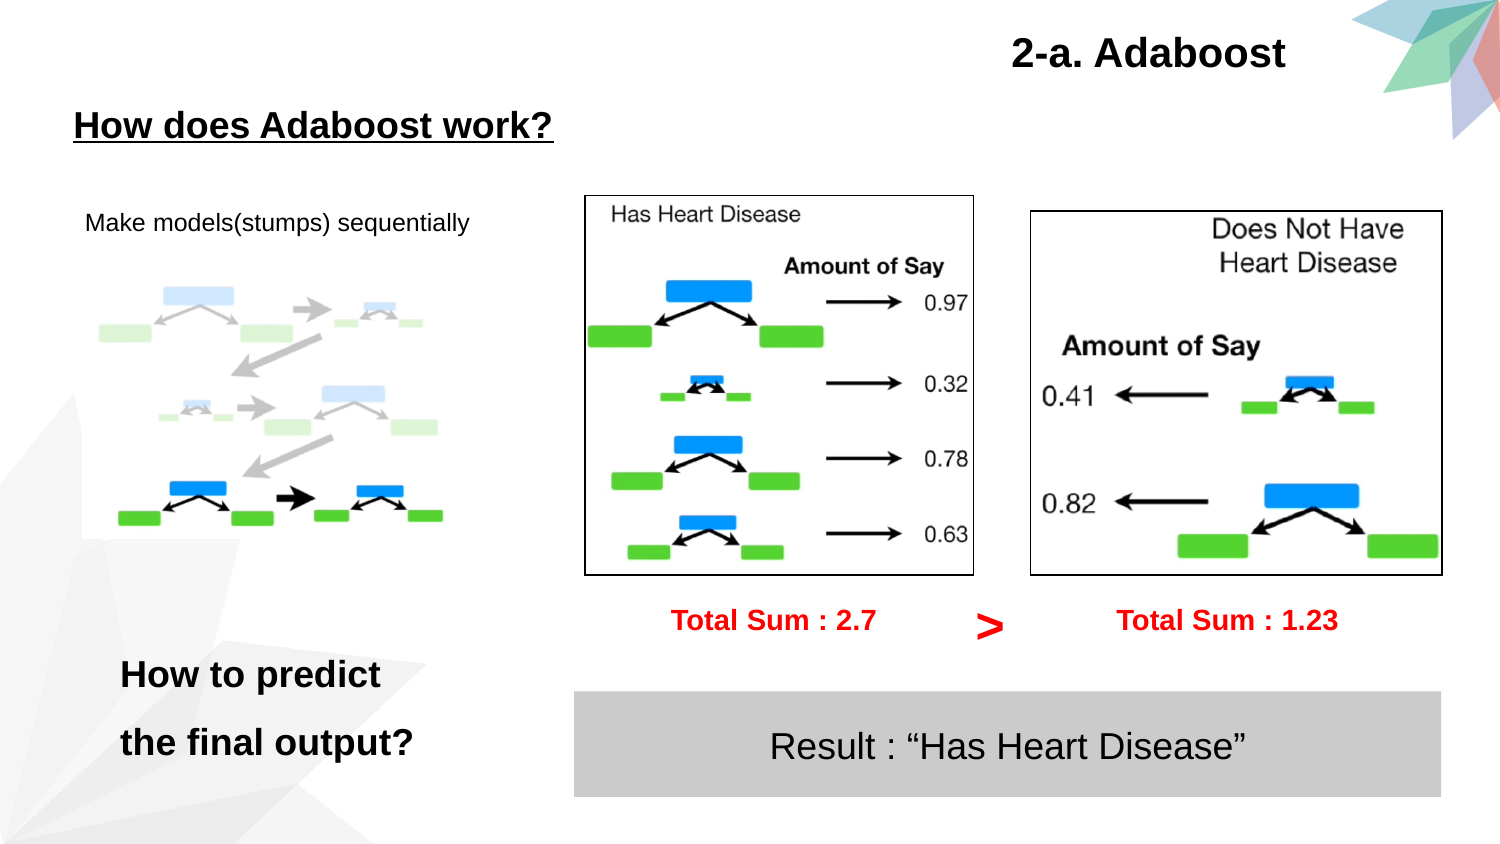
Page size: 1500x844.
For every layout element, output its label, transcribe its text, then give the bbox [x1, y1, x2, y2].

text_box How to predict the final output? [105, 620, 610, 771]
text_box Result : “Has Heart Disease” [572, 689, 1443, 799]
text_box Total Sum : 1.23 [1101, 593, 1465, 644]
text_box Total Sum : 2.7 [656, 593, 960, 644]
text_box How does Adaboost work? [58, 93, 668, 154]
text_box Make models(stumps) sequentially [70, 199, 528, 244]
list 2-a. Adaboost [844, 20, 1454, 82]
text_box > [960, 585, 1067, 661]
picture [0, 0, 1500, 844]
